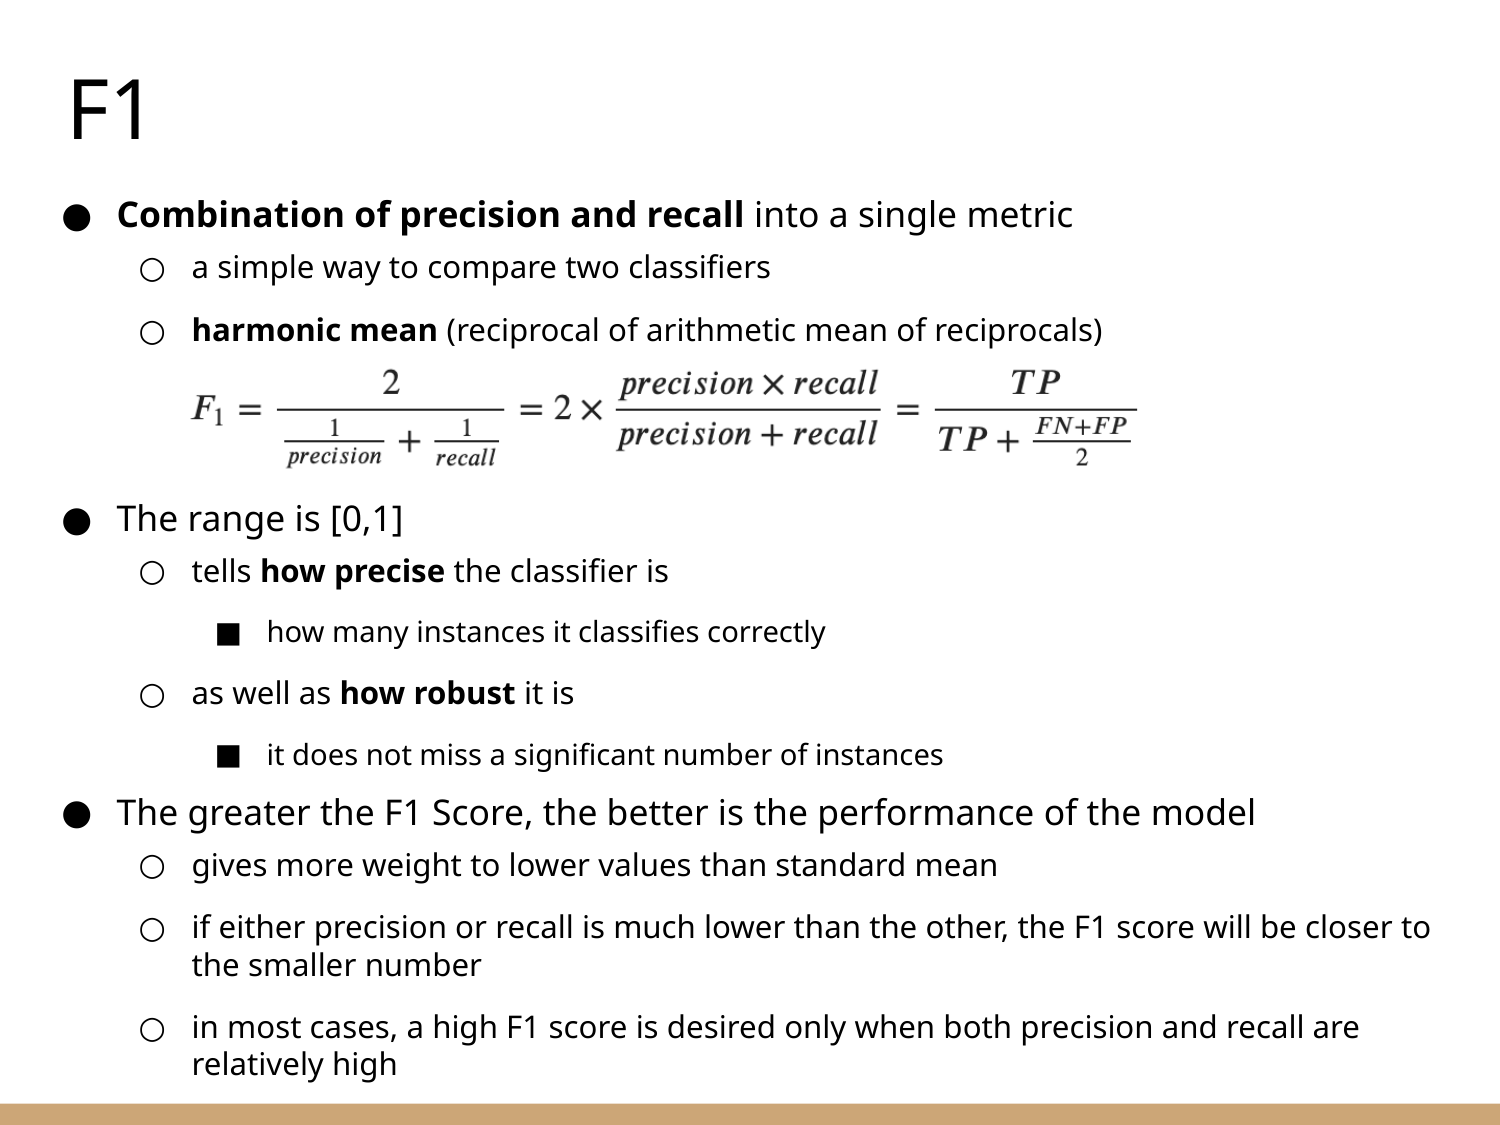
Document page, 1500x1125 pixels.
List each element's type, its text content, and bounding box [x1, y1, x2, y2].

list Combination of precision and recall into a single metric a simple way to compare two classifiers harmonic mean (reciprocal of arithmetic mean of reciprocals) The range is [0,1] tells how precise the classifier is how many instances it classifies correctly as well as how robust it is it does not miss a significant number of instances The greater the F1 Score, the better is the performance of the model gives more weight to lower values than standard mean if either precision or recall is much lower than the other, the F1 score will be closer to the smaller number in most cases, a high F1 score is desired only when both precision and recall are relatively high [26, 171, 1474, 1083]
picture [180, 354, 1158, 476]
title F1 [51, 69, 1449, 171]
